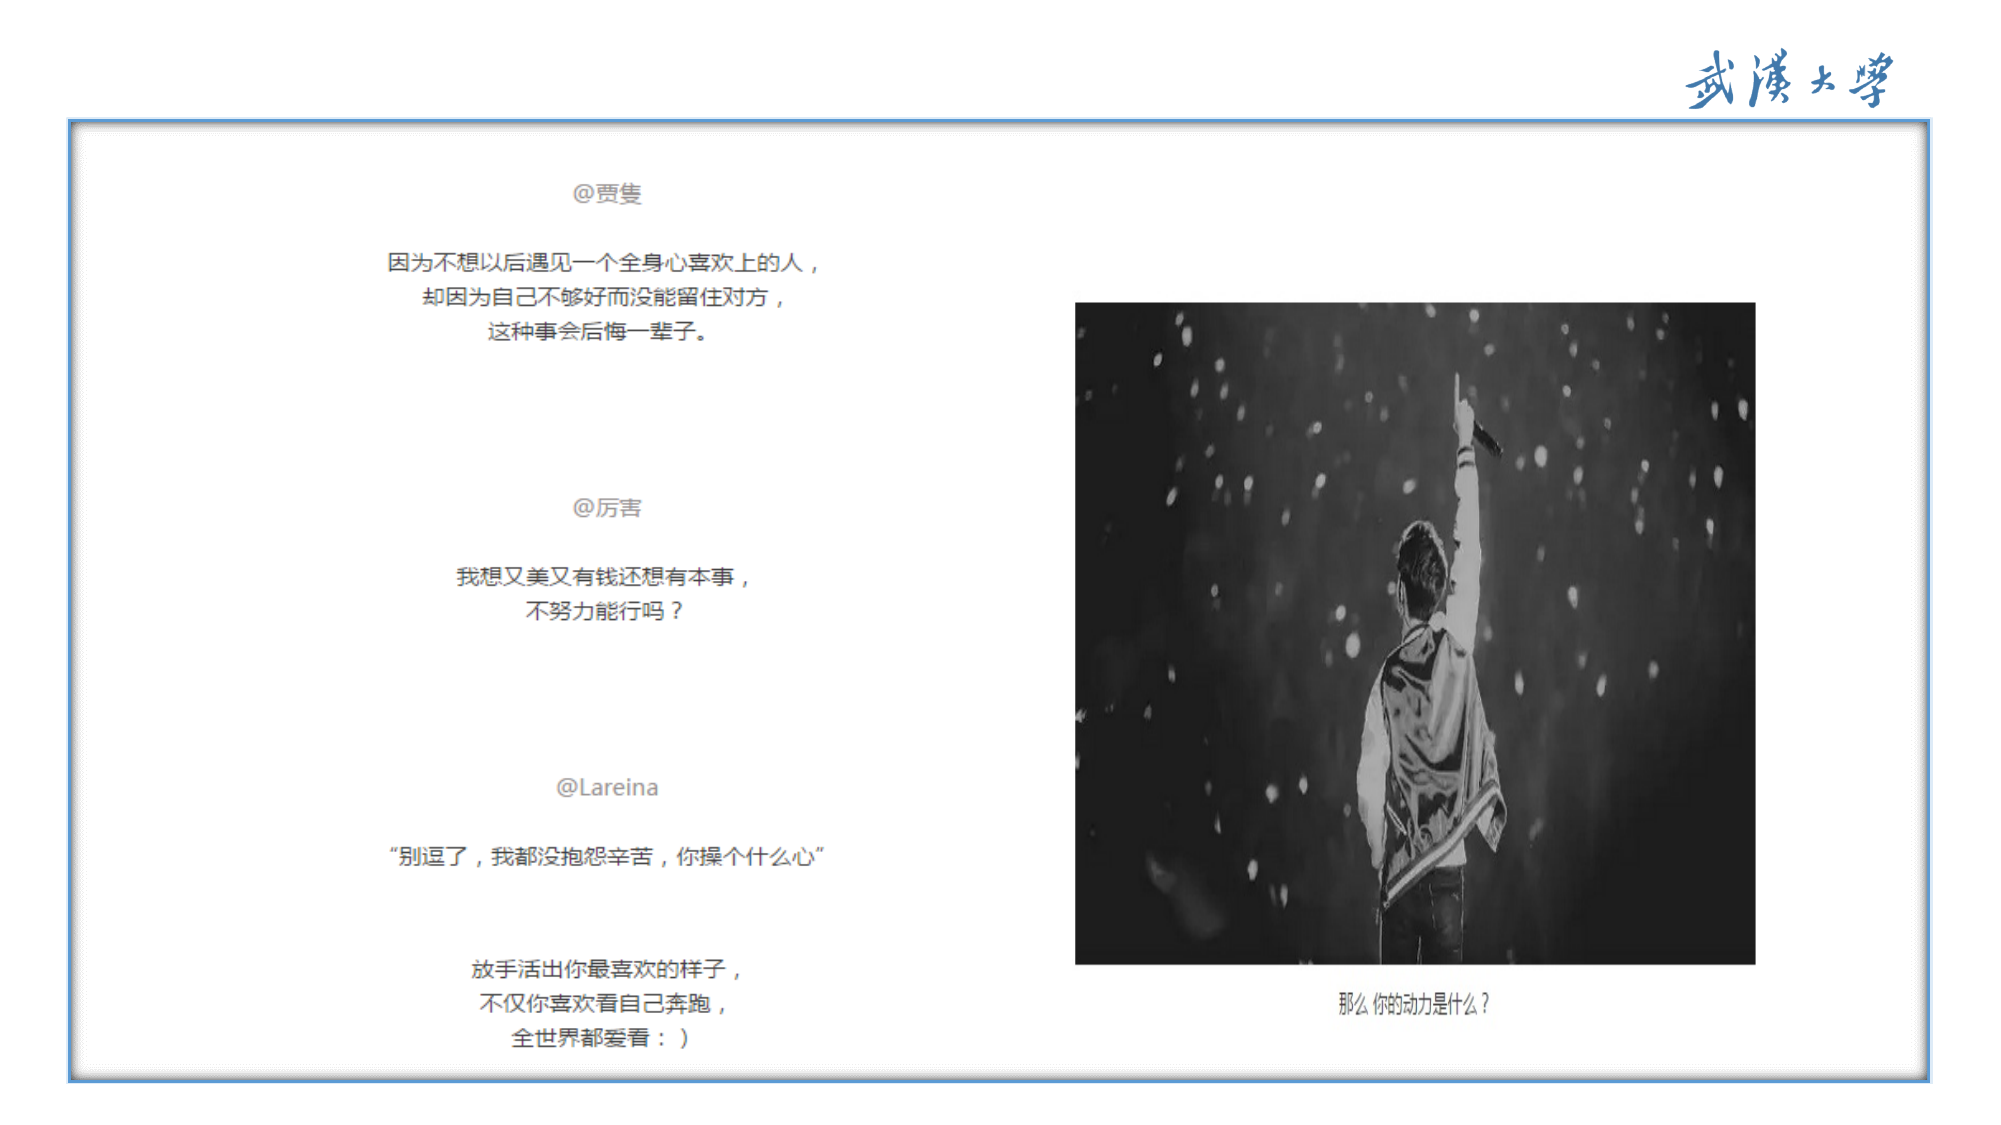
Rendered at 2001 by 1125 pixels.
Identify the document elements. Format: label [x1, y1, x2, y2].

picture [66, 117, 1933, 1084]
